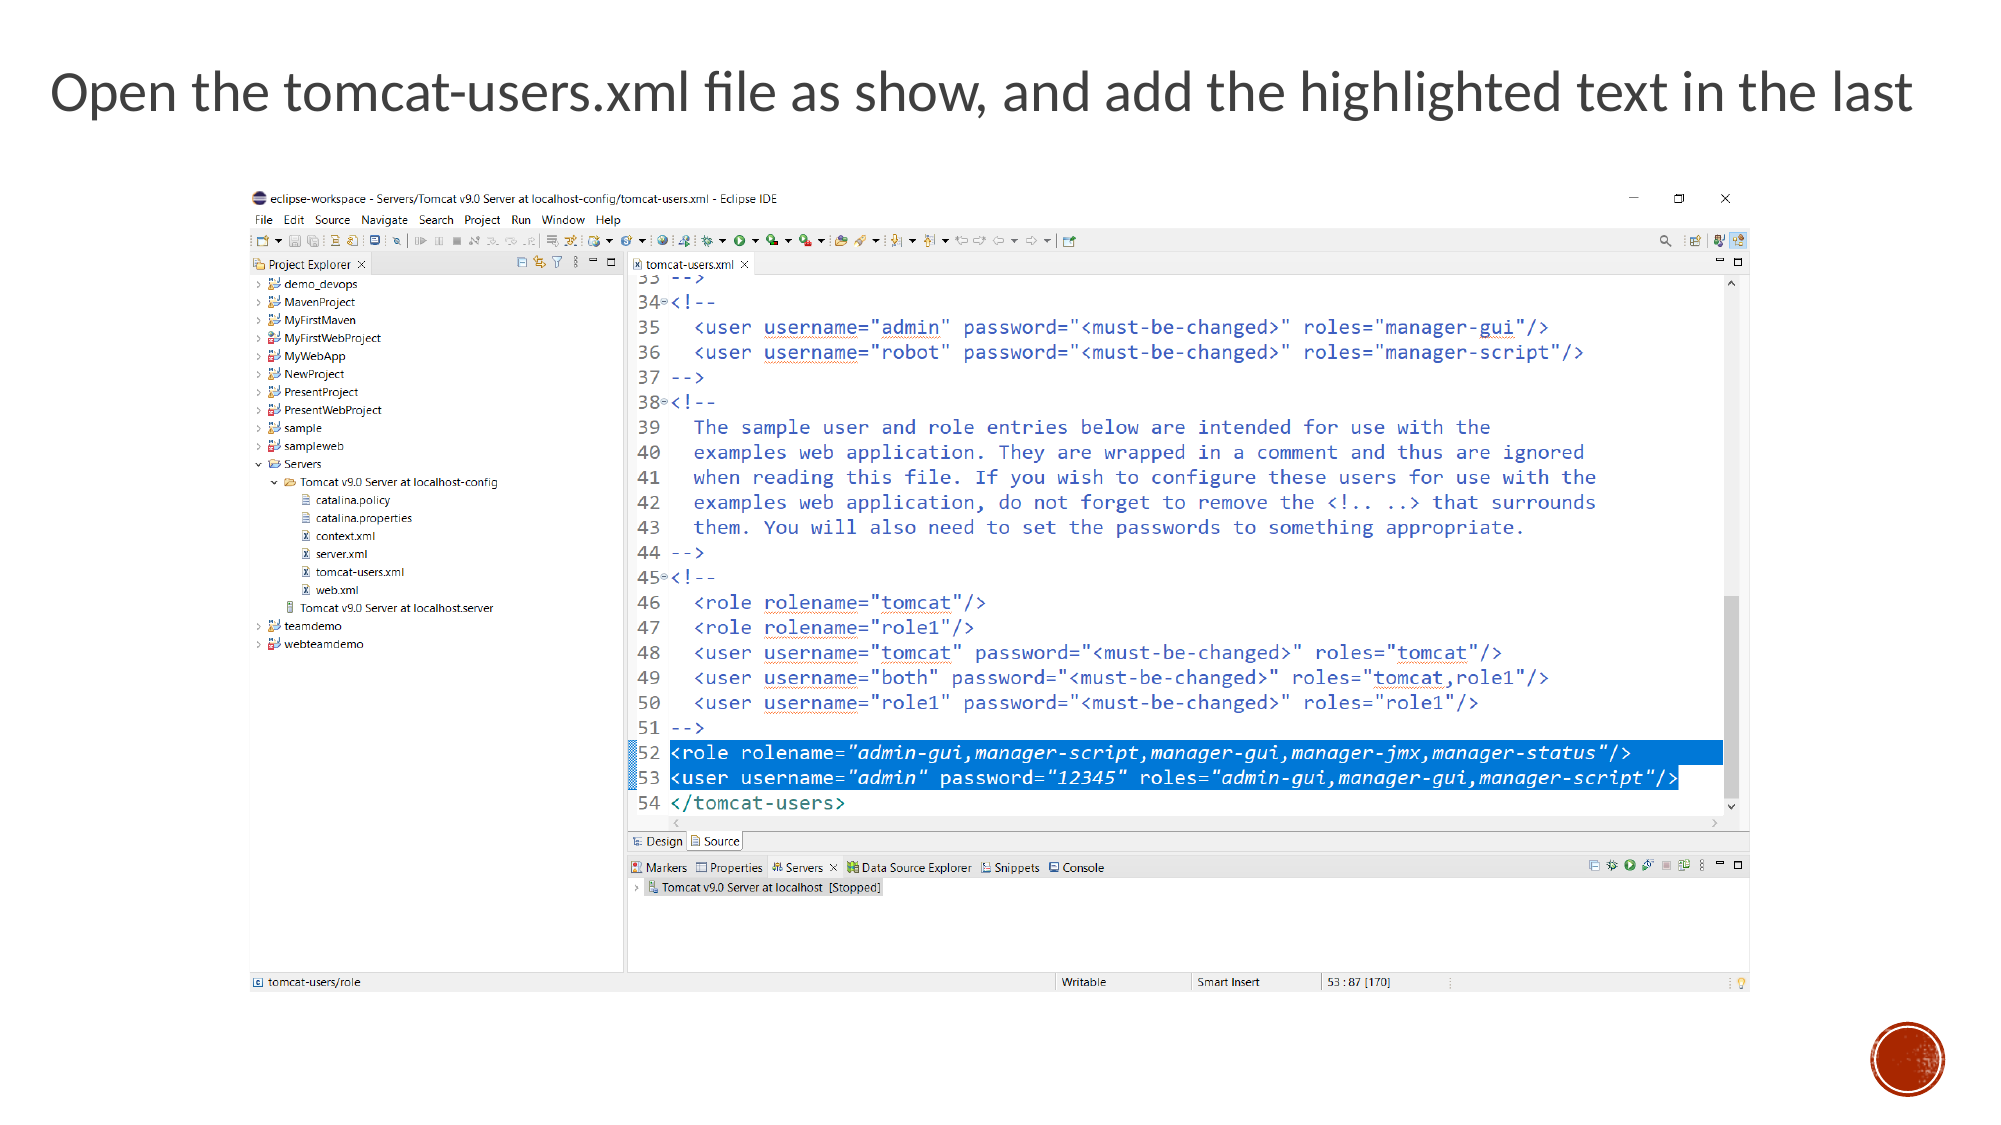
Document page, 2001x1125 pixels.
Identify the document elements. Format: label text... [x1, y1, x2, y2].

picture [249, 187, 1751, 992]
picture [1870, 1021, 1946, 1097]
text_box Open the tomcat-users.xml file as show, and add the highlighted text in the last [34, 56, 1974, 238]
